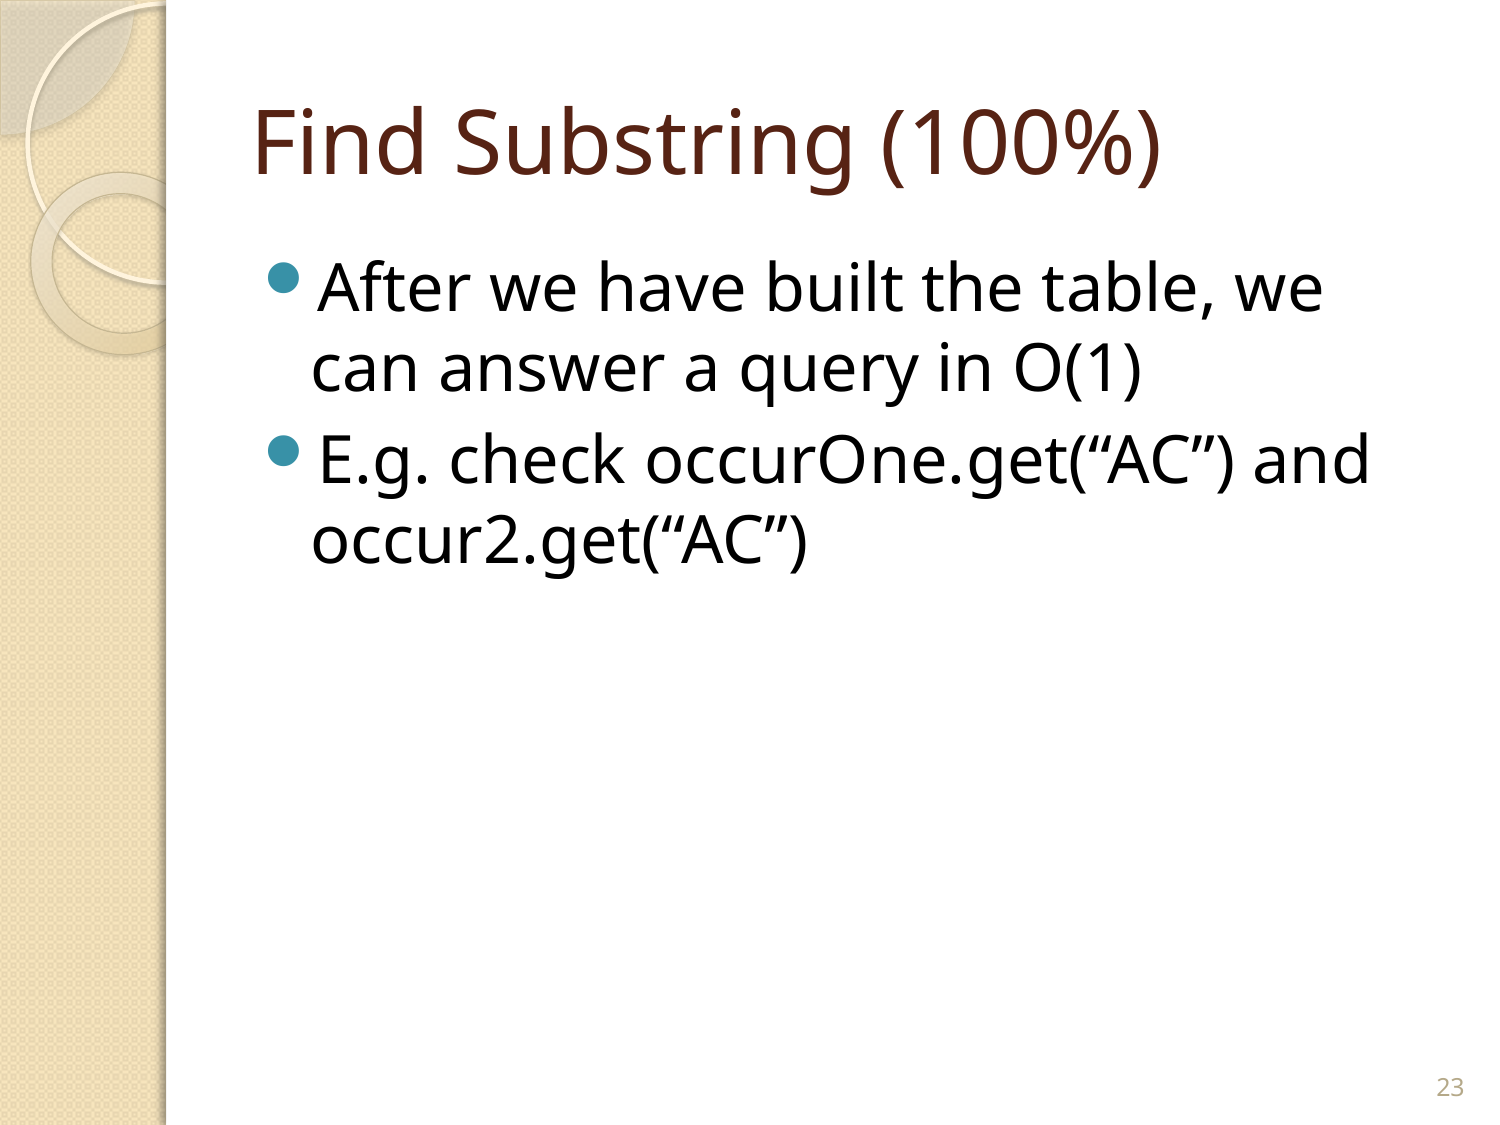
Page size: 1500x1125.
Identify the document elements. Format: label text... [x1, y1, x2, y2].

list After we have built the table, we can answer a query in O(1) E.g. check occurOne.get(“AC”) and occur2.get(“AC”) [235, 237, 1466, 1025]
title Find Substring (100%) [235, 45, 1466, 233]
slide_number 23 [1413, 1034, 1488, 1113]
